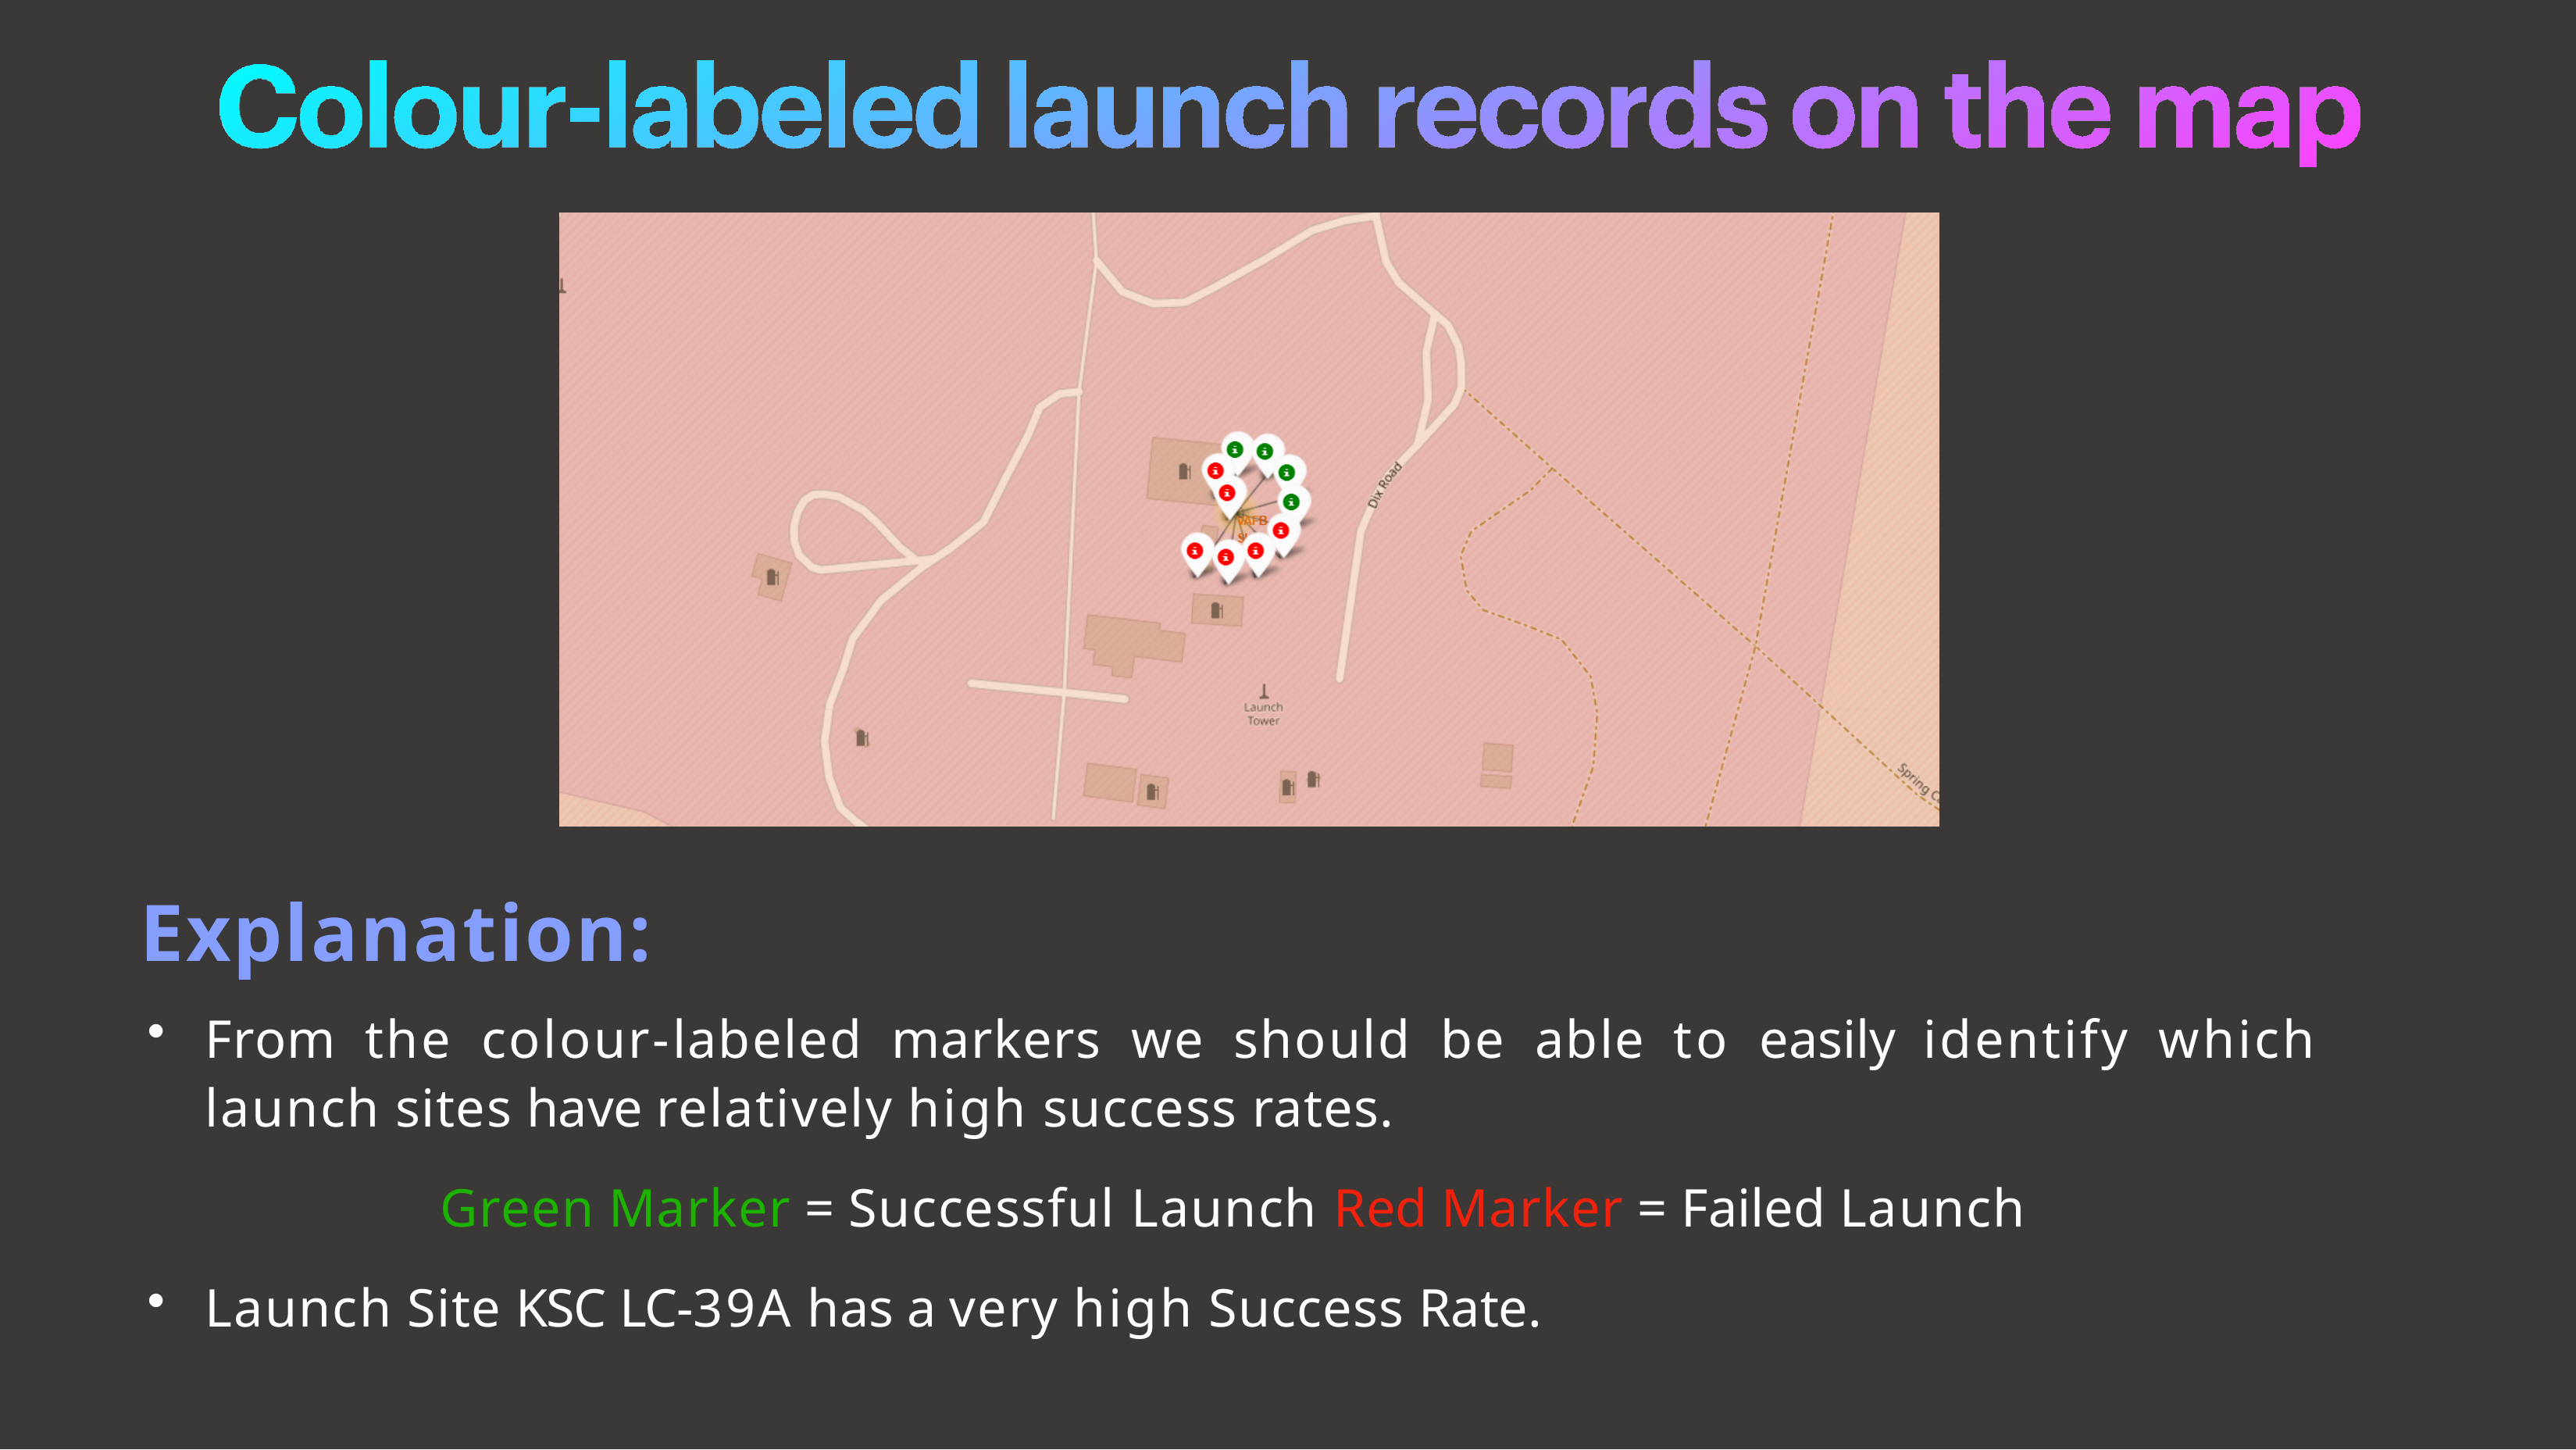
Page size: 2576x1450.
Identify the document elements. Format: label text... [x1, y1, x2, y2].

picture [559, 212, 1939, 827]
text_box From the colour-labeled markers we should be able to easily identify which launch sites have relatively high success rates. Green Marker = Successful Launch Red Marker = Failed Launch Launch Site KSC LC-39A has a very high Success Rate. [145, 998, 2320, 1338]
title Explanation: [138, 807, 2360, 1052]
picture [219, 60, 2360, 167]
